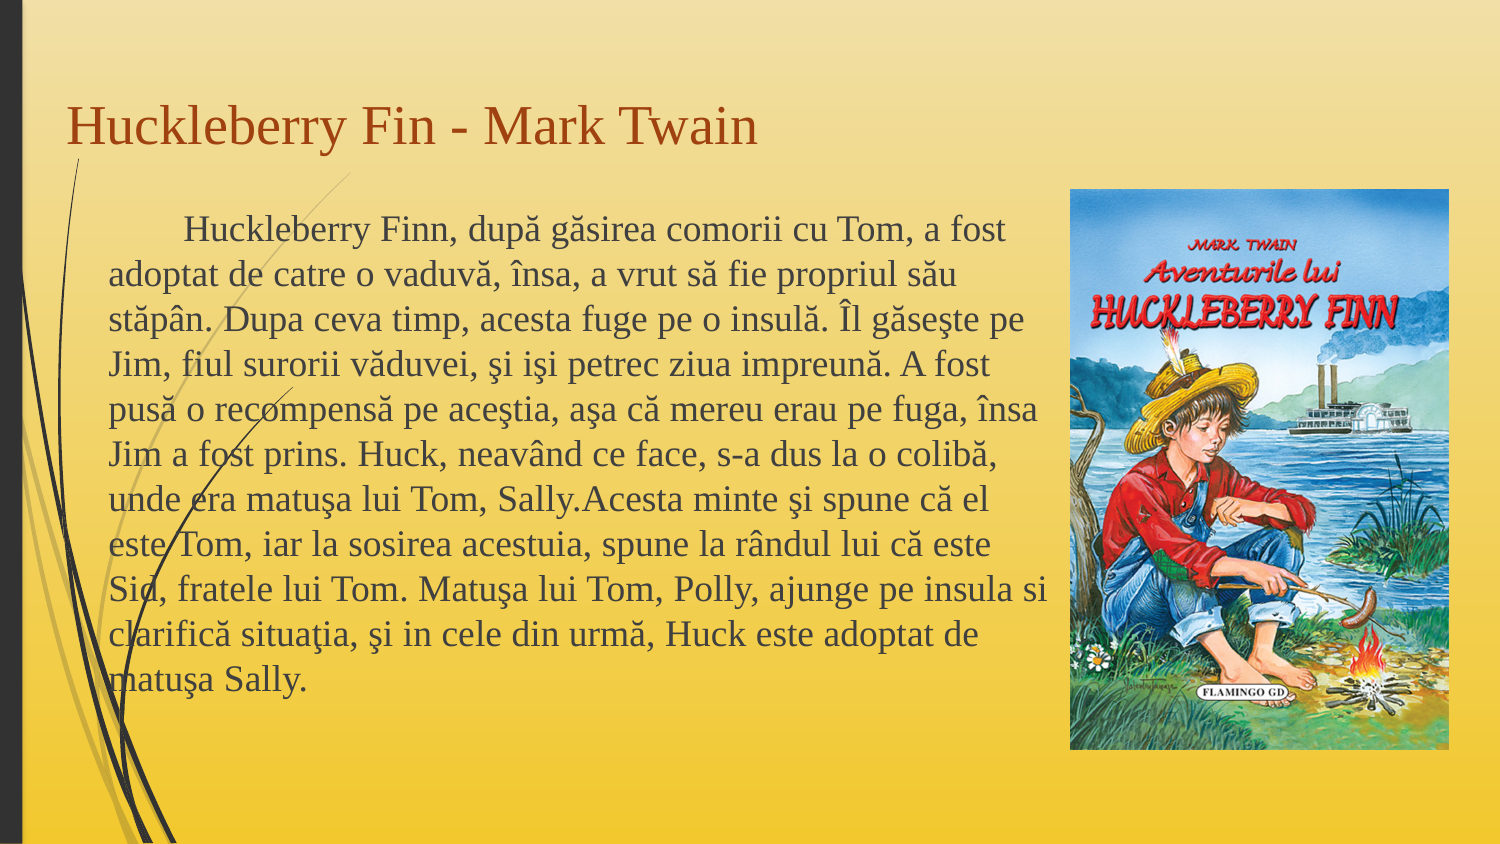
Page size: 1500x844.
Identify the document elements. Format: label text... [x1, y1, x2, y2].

picture [1069, 189, 1450, 750]
list Huckleberry Finn, după găsirea comorii cu Tom, a fost adoptat de catre o vaduvă, însa, a vrut să fie propriul său stăpân. Dupa ceva timp, acesta fuge pe o insulă. Îl găseşte pe Jim, fiul surorii văduvei, şi işi petrec ziua impreună. A fost pusă o recompensă pe aceştia, aşa că mereu erau pe fuga, însa Jim a fost prins. Huck, neavând ce face, s-a dus la o colibă, unde era matuşa lui Tom, Sally.Acesta minte şi spune că el este Tom, iar la sosirea acestuia, spune la rândul lui că este Sid, fratele lui Tom. Matuşa lui Tom, Polly, ajunge pe insula si clarifică situaţia, şi in cele din urmă, Huck este adoptat de matuşa Sally. [51, 189, 1069, 750]
title Huckleberry Fin - Mark Twain [51, 72, 1449, 167]
